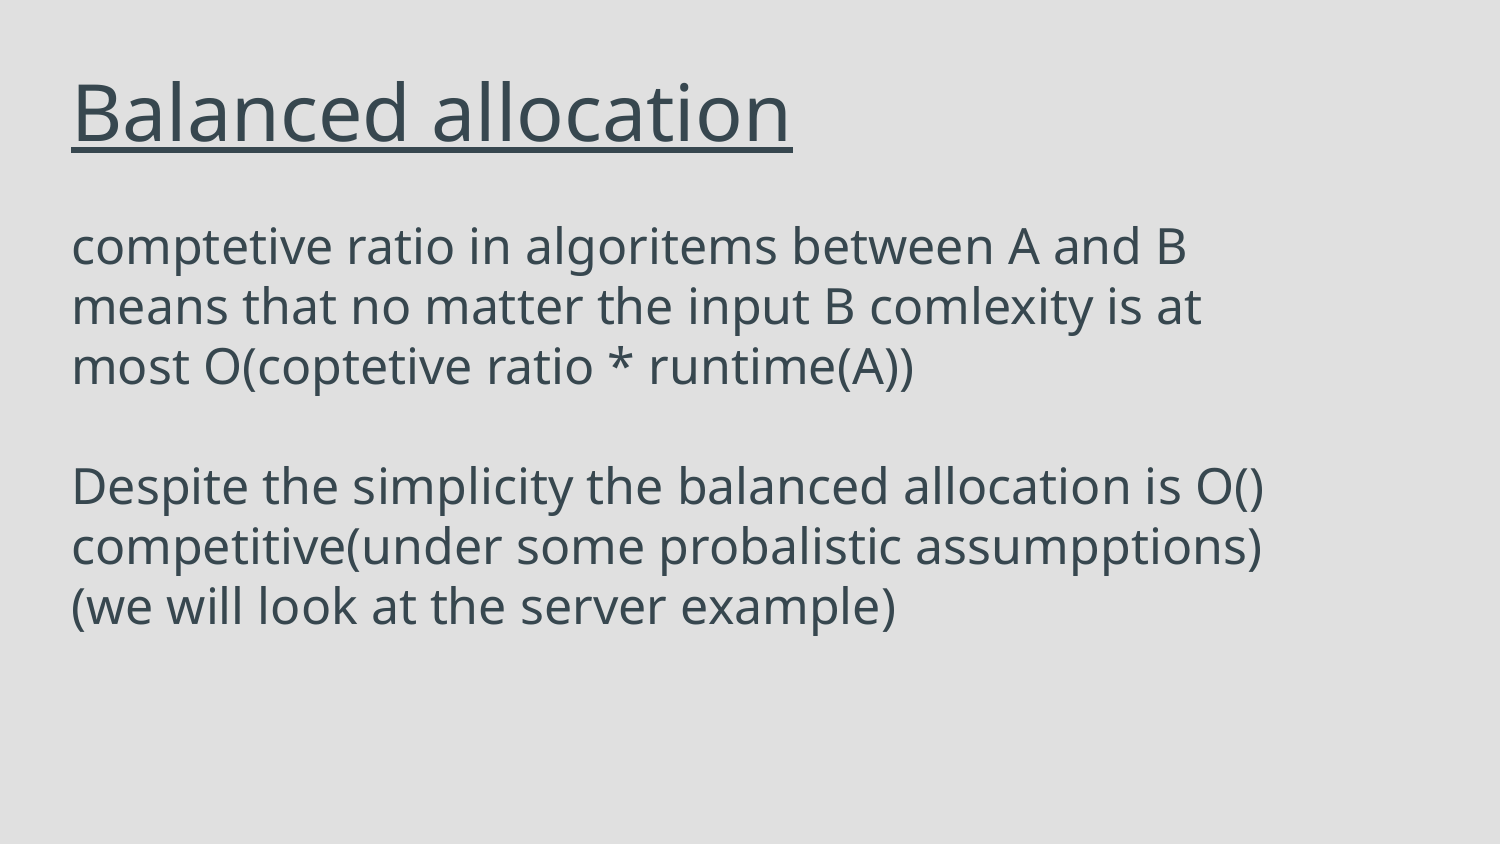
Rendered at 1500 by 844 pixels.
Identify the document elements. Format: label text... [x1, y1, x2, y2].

title Balanced allocation [56, 47, 909, 174]
